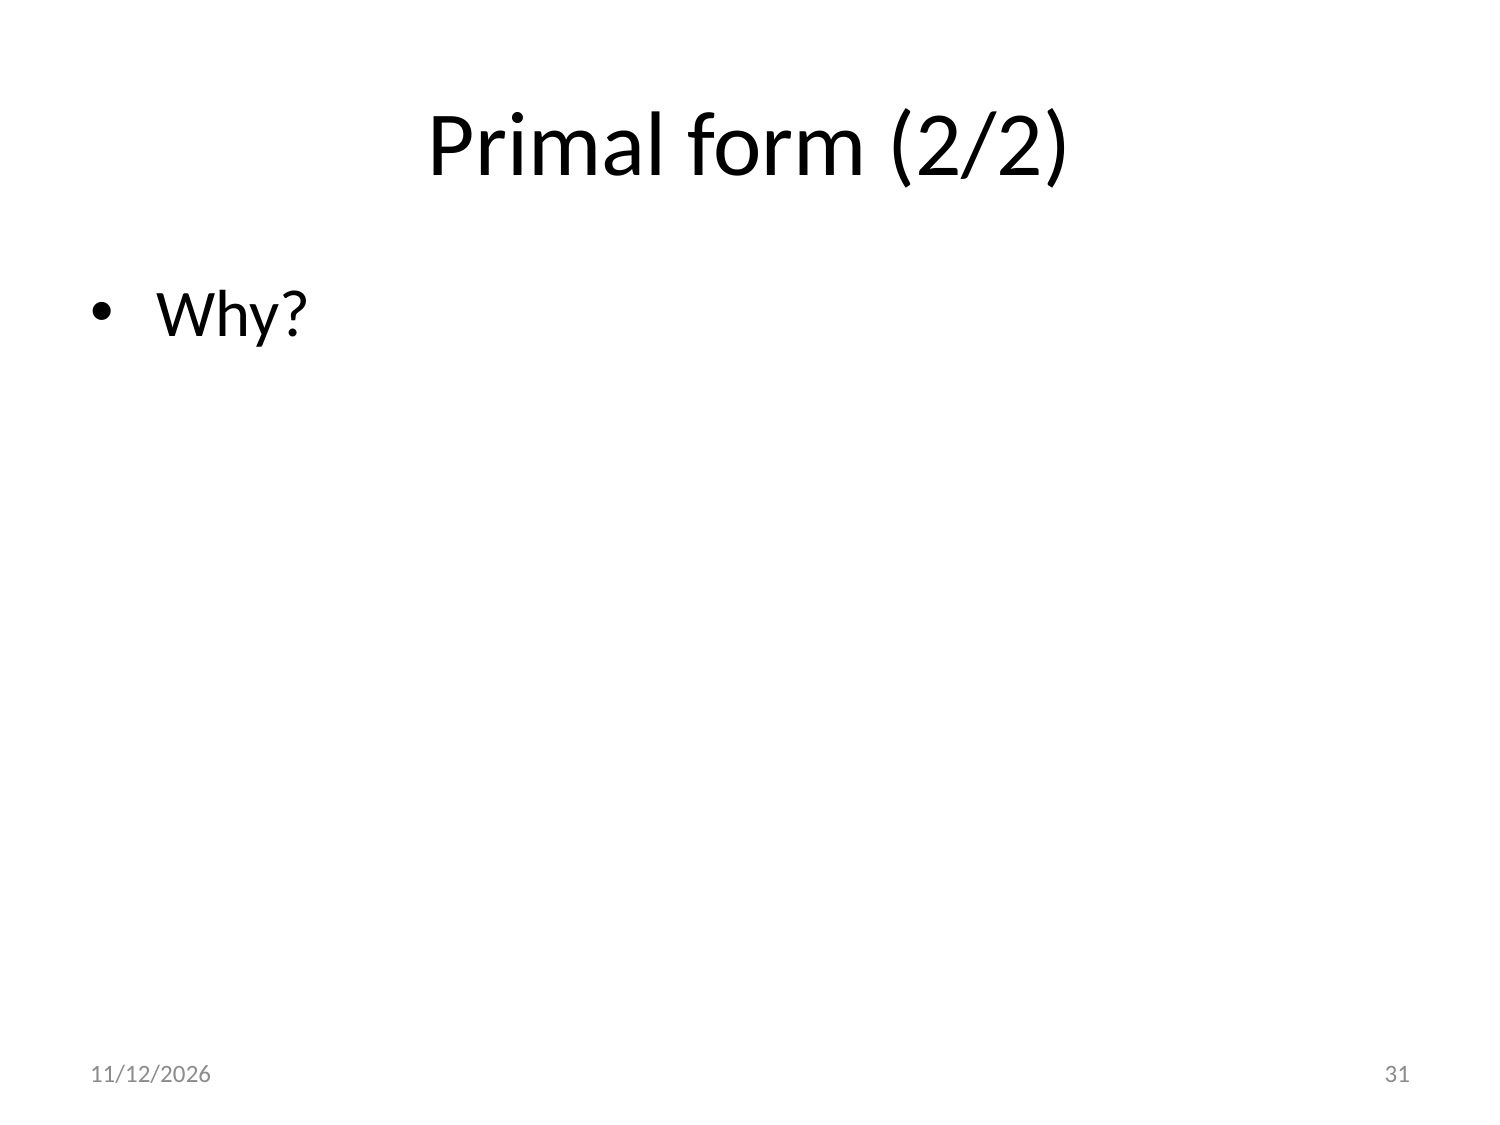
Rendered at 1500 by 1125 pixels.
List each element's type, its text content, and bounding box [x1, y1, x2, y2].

title Primal form (2/2) [75, 45, 1425, 233]
slide_number 31 [1074, 1042, 1425, 1103]
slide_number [75, 1042, 425, 1103]
